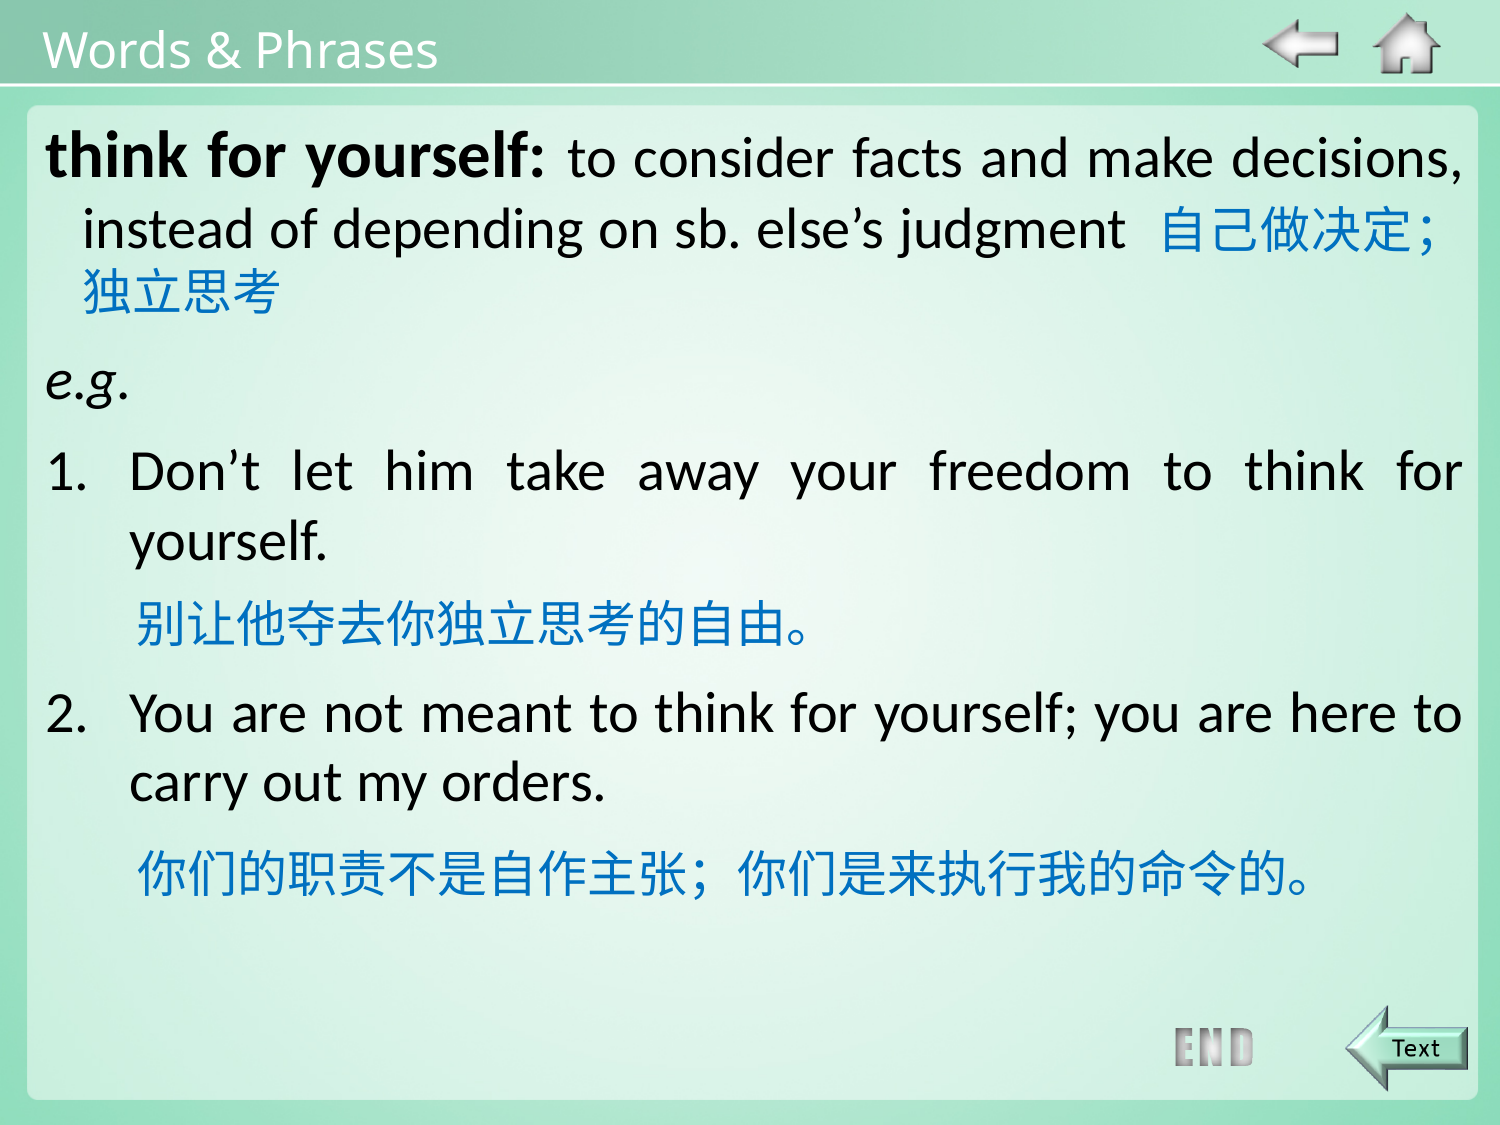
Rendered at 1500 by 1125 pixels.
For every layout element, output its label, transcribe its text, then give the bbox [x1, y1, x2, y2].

text_box Words & Phrases [27, 11, 582, 87]
list think for yourself: to consider facts and make decisions, instead of depending on sb. else’s judgment 自己做决定；独立思考 e.g. Don’t let him take away your freedom to think for yourself. 别让他夺去你独立思考的自由。 You are not meant to think for yourself; you are here to carry out my orders. 你们的职责不是自作主张；你们是来执行我的命令的。 [29, 102, 1480, 1099]
picture [0, 0, 1500, 1125]
